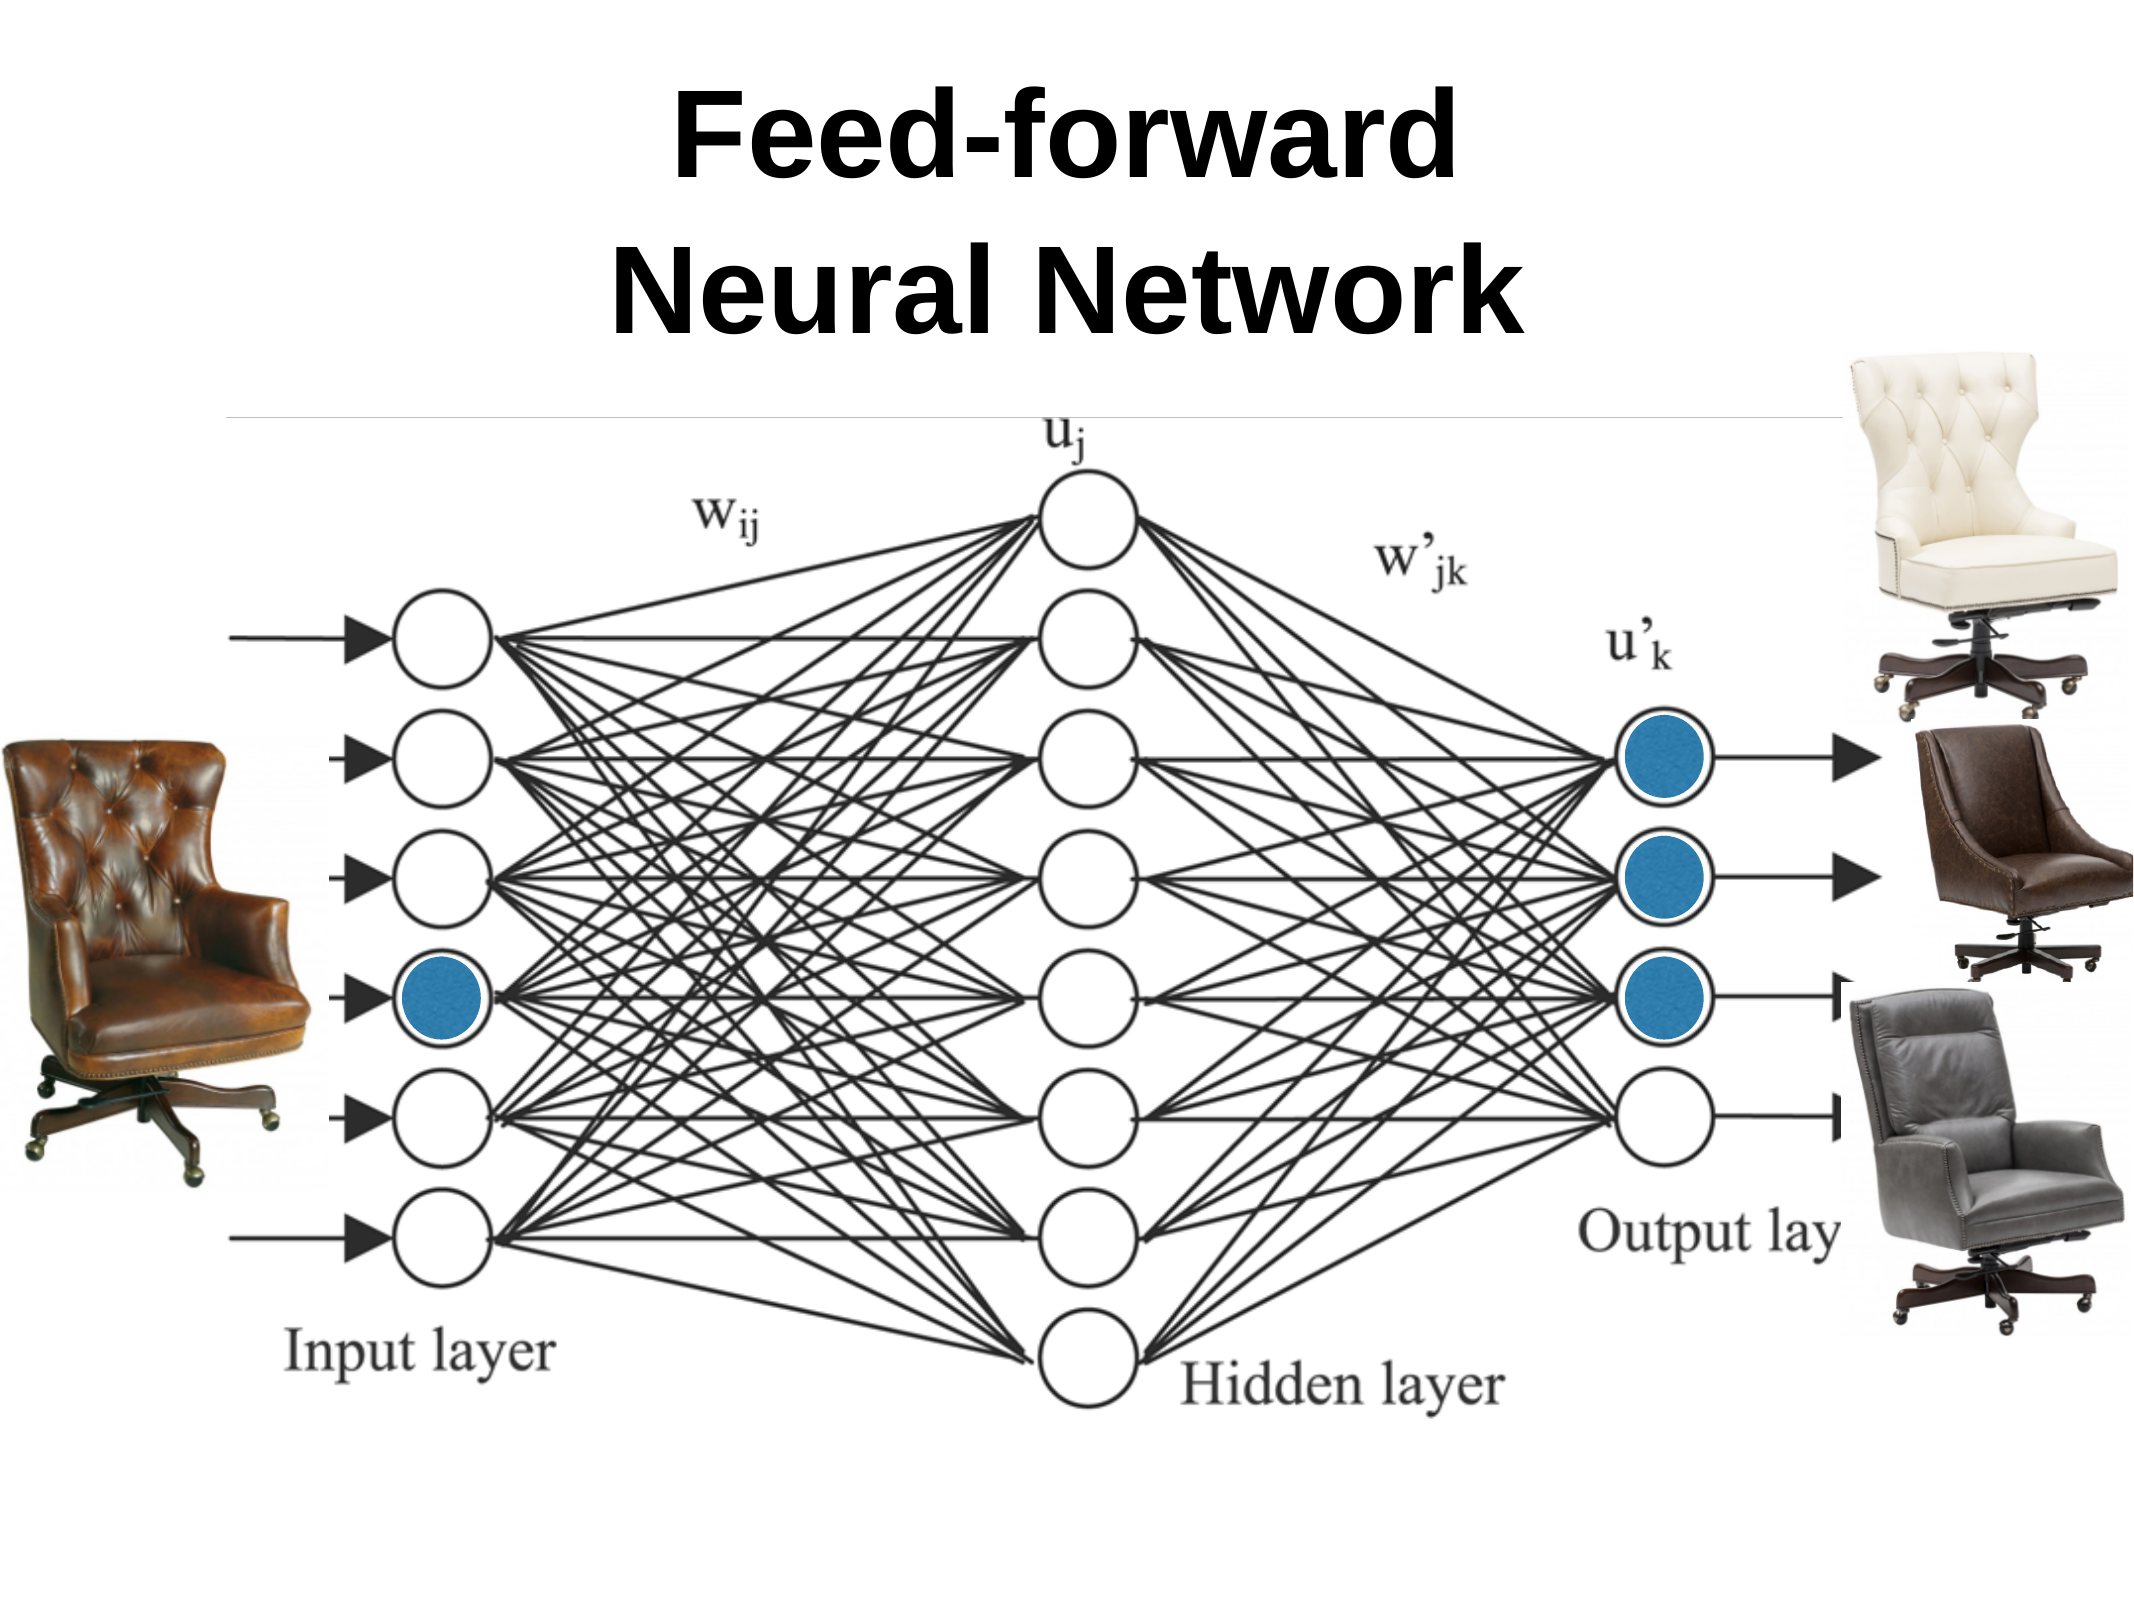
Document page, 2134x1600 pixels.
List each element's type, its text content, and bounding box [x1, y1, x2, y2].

picture [0, 345, 2134, 1421]
text_box Feed-forward [516, 43, 1618, 211]
text_box Neural Network [516, 211, 1618, 367]
